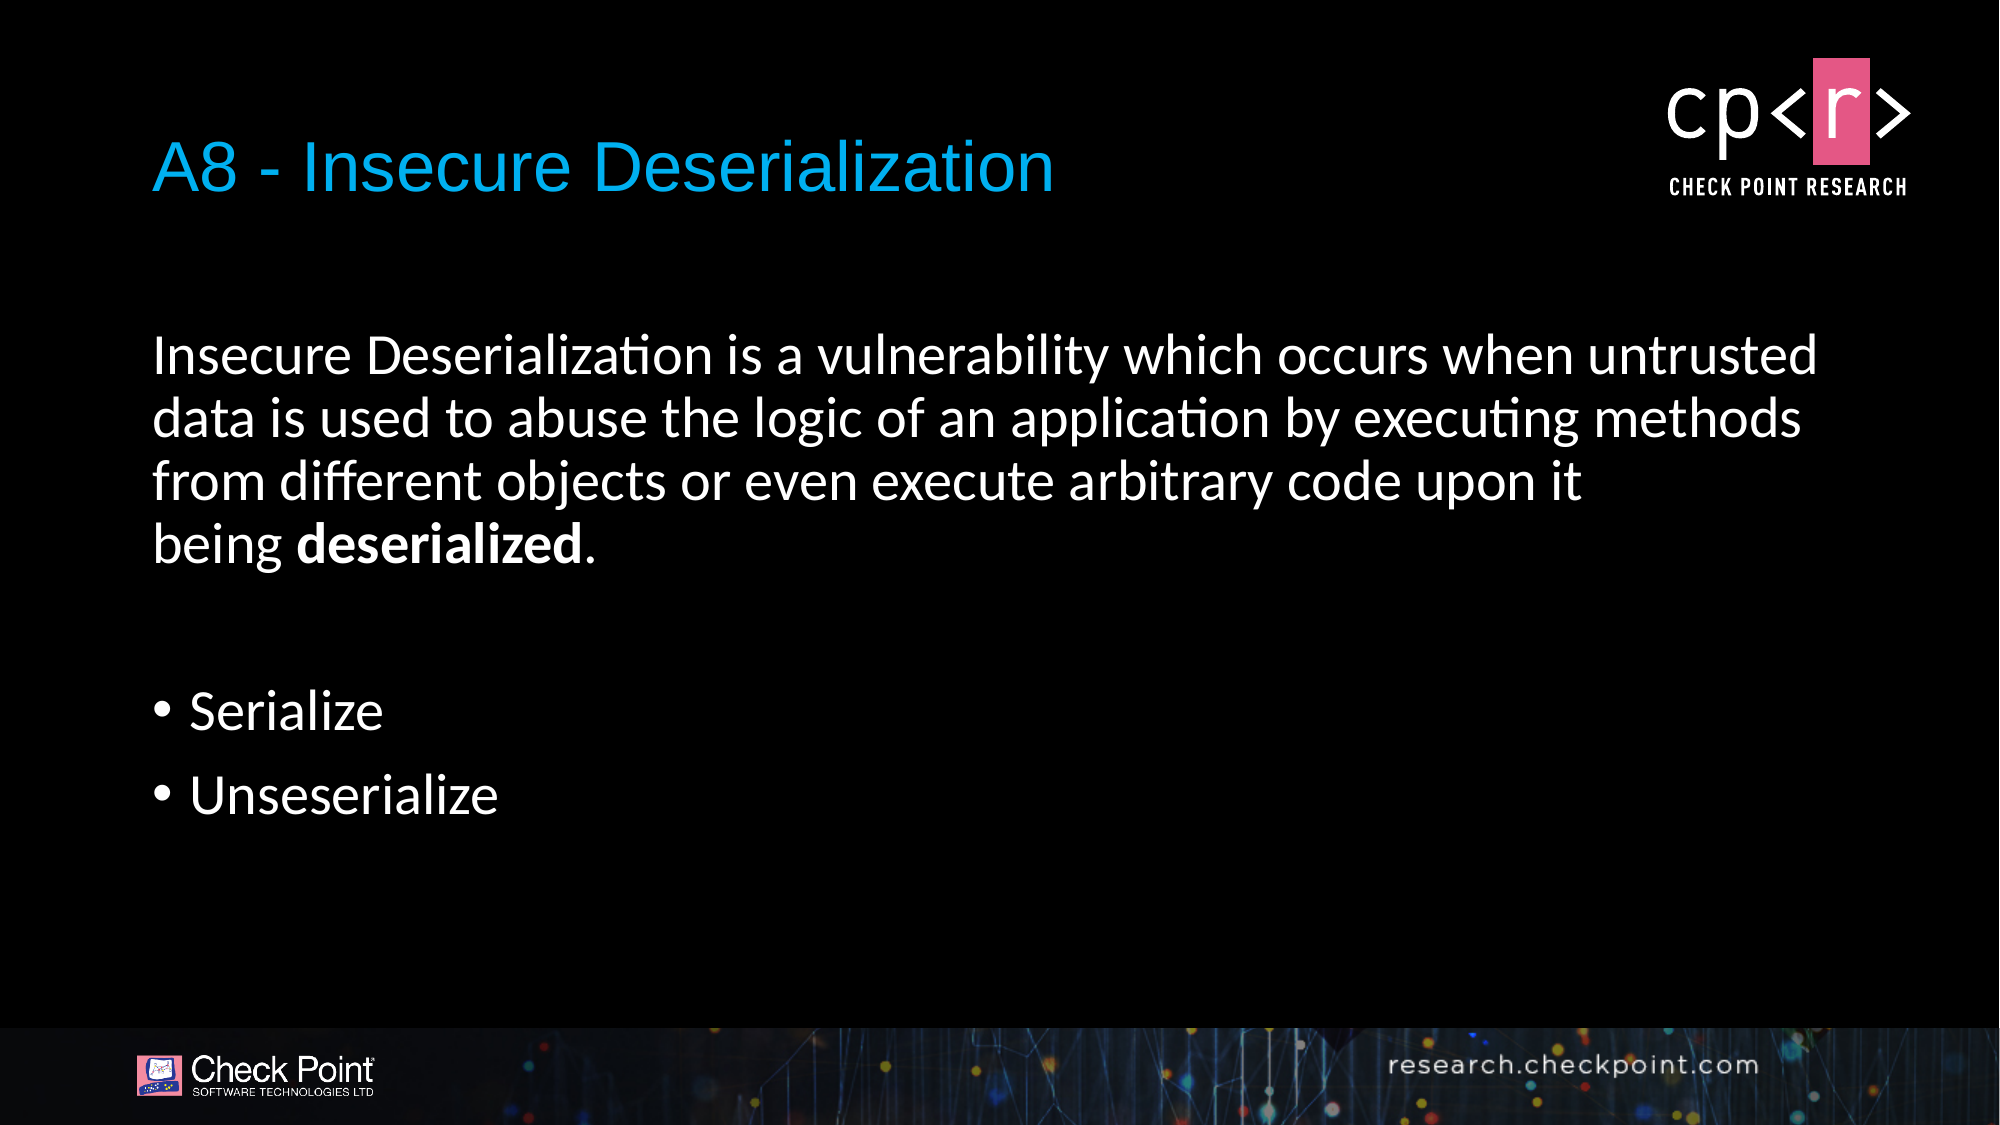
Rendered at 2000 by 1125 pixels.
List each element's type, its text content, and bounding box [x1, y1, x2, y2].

list Insecure Deserialization is a vulnerability which occurs when untrusted data is used to abuse the logic of an application by executing methods from different objects or even execute arbitrary code upon it being deserialized. Serialize Unseserialize [137, 316, 1862, 992]
picture [0, 1028, 2000, 1125]
title A8 - Insecure Deserialization [137, 59, 1862, 278]
